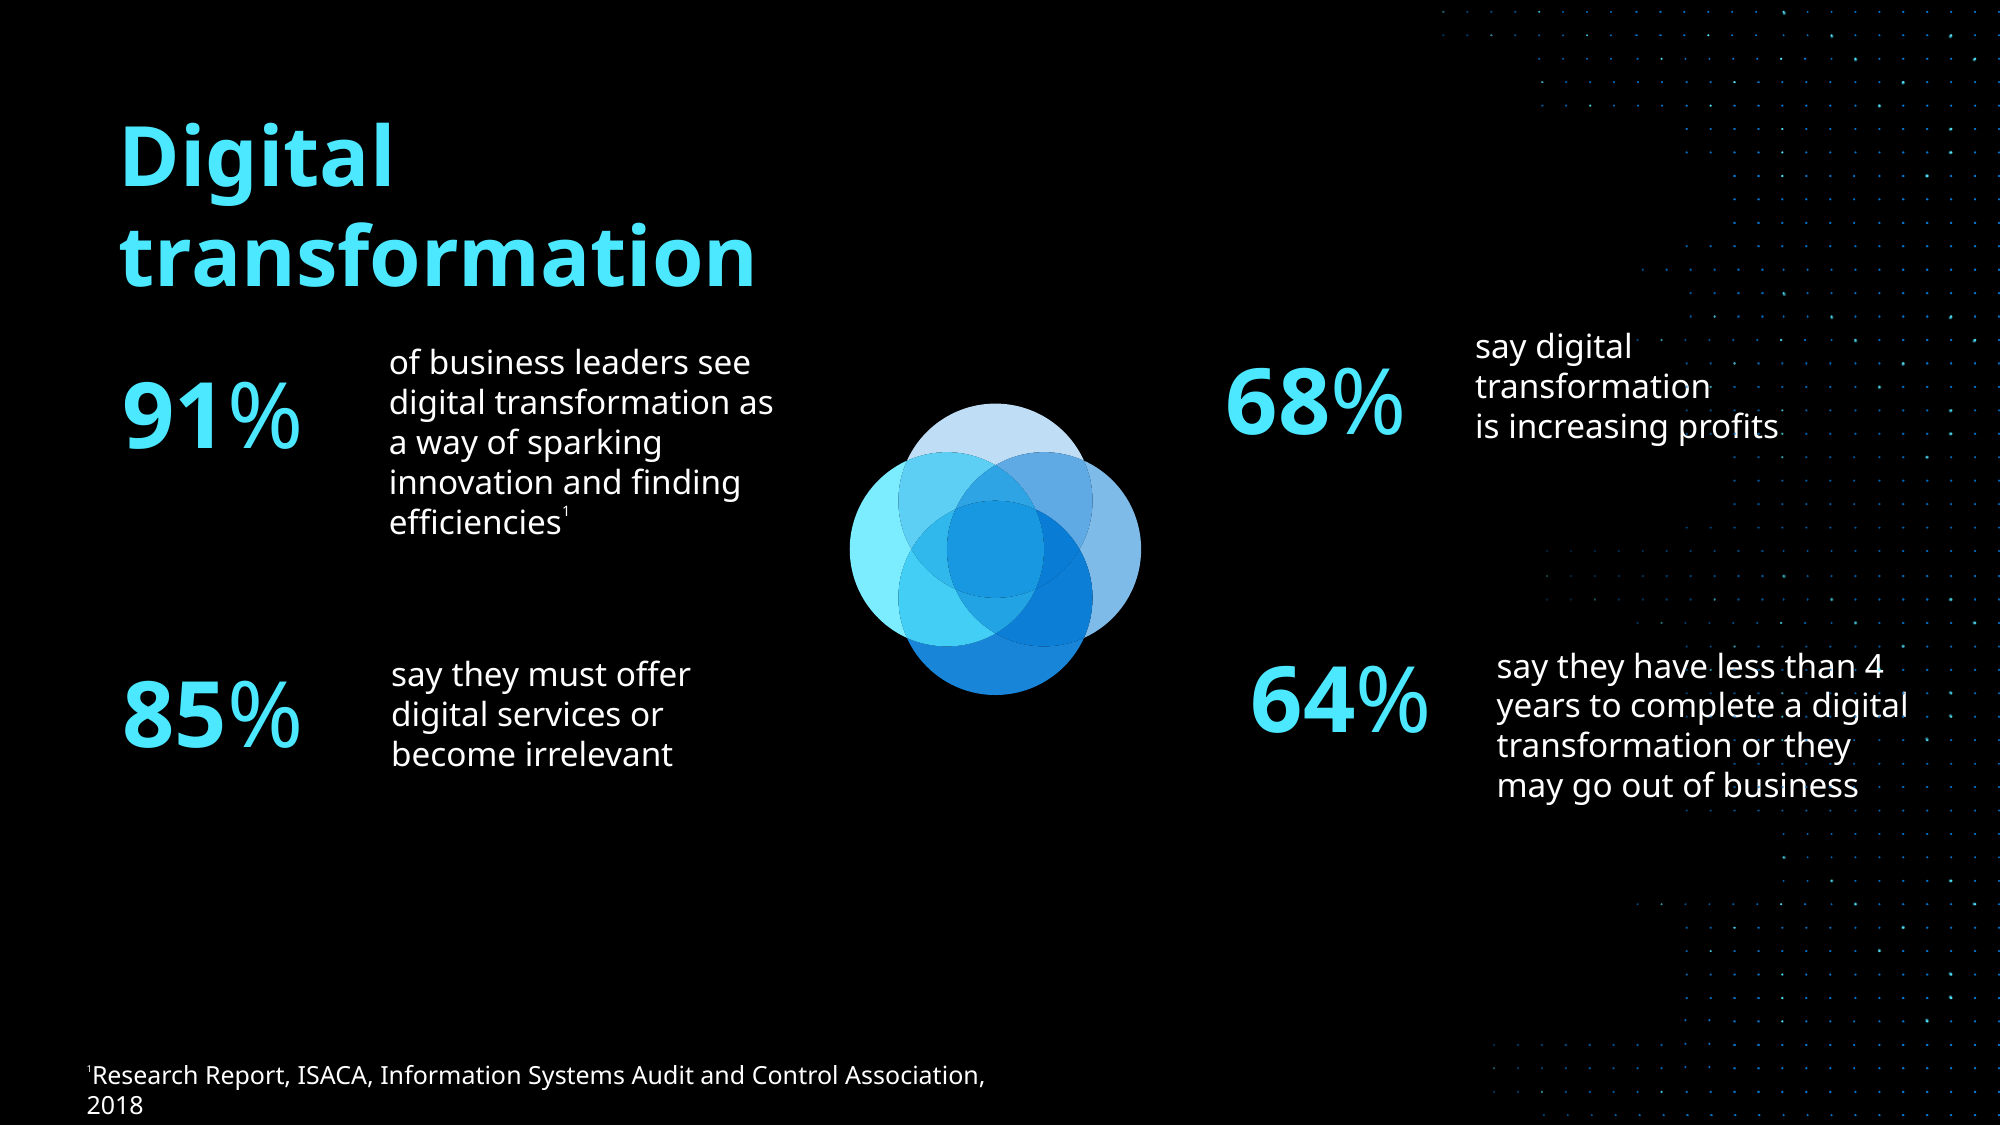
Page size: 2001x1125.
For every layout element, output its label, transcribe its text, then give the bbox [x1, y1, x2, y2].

picture [1441, 8, 2000, 1117]
text_box 1Research Report, ISACA, Information Systems Audit and Control Association, 2018 [86, 1059, 1011, 1120]
picture [849, 403, 1142, 696]
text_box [1250, 640, 1441, 768]
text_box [121, 655, 750, 768]
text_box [1225, 342, 1441, 455]
title Digital transformation [118, 102, 979, 303]
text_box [121, 356, 824, 484]
